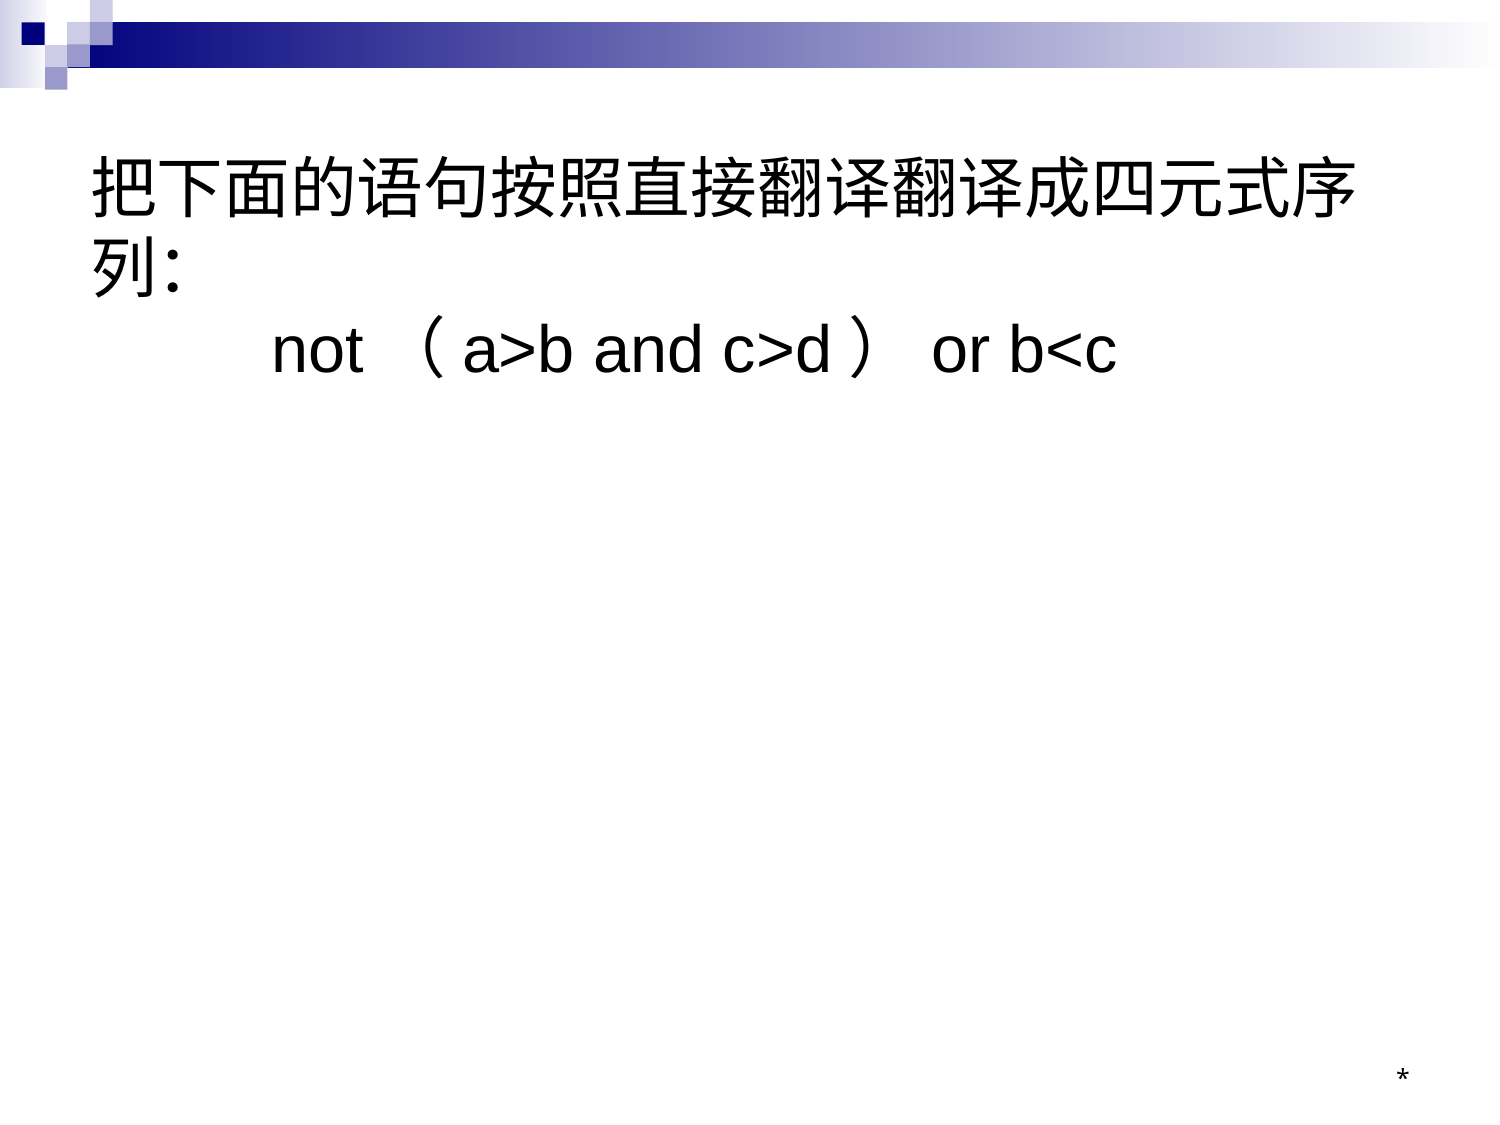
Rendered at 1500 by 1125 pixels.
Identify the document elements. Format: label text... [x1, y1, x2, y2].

title 把下面的语句按照直接翻译翻译成四元式序列： not（a>b and c>d）or b<c [74, 74, 1426, 457]
slide_number * [1074, 1025, 1425, 1100]
